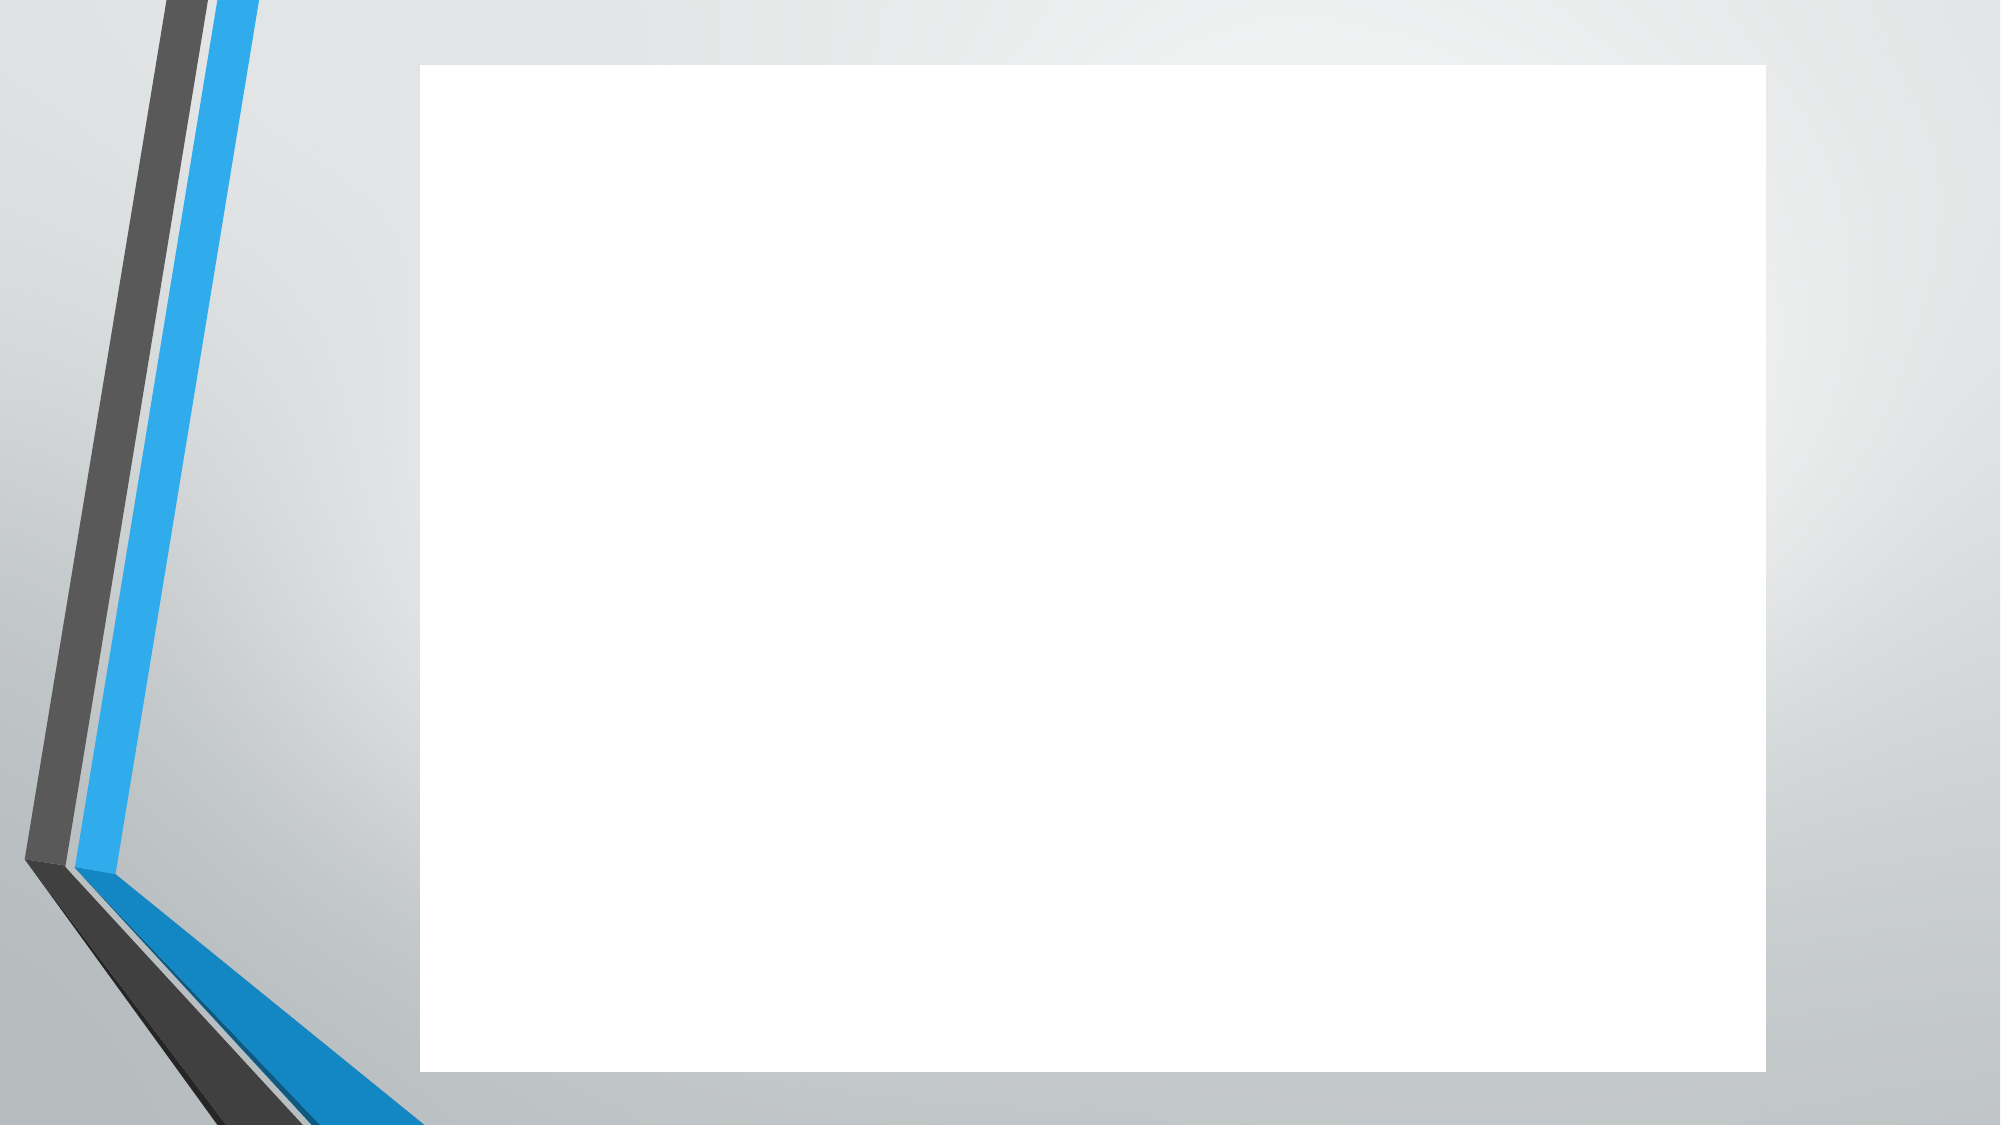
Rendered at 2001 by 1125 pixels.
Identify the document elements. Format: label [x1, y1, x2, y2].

list [420, 65, 1766, 1073]
